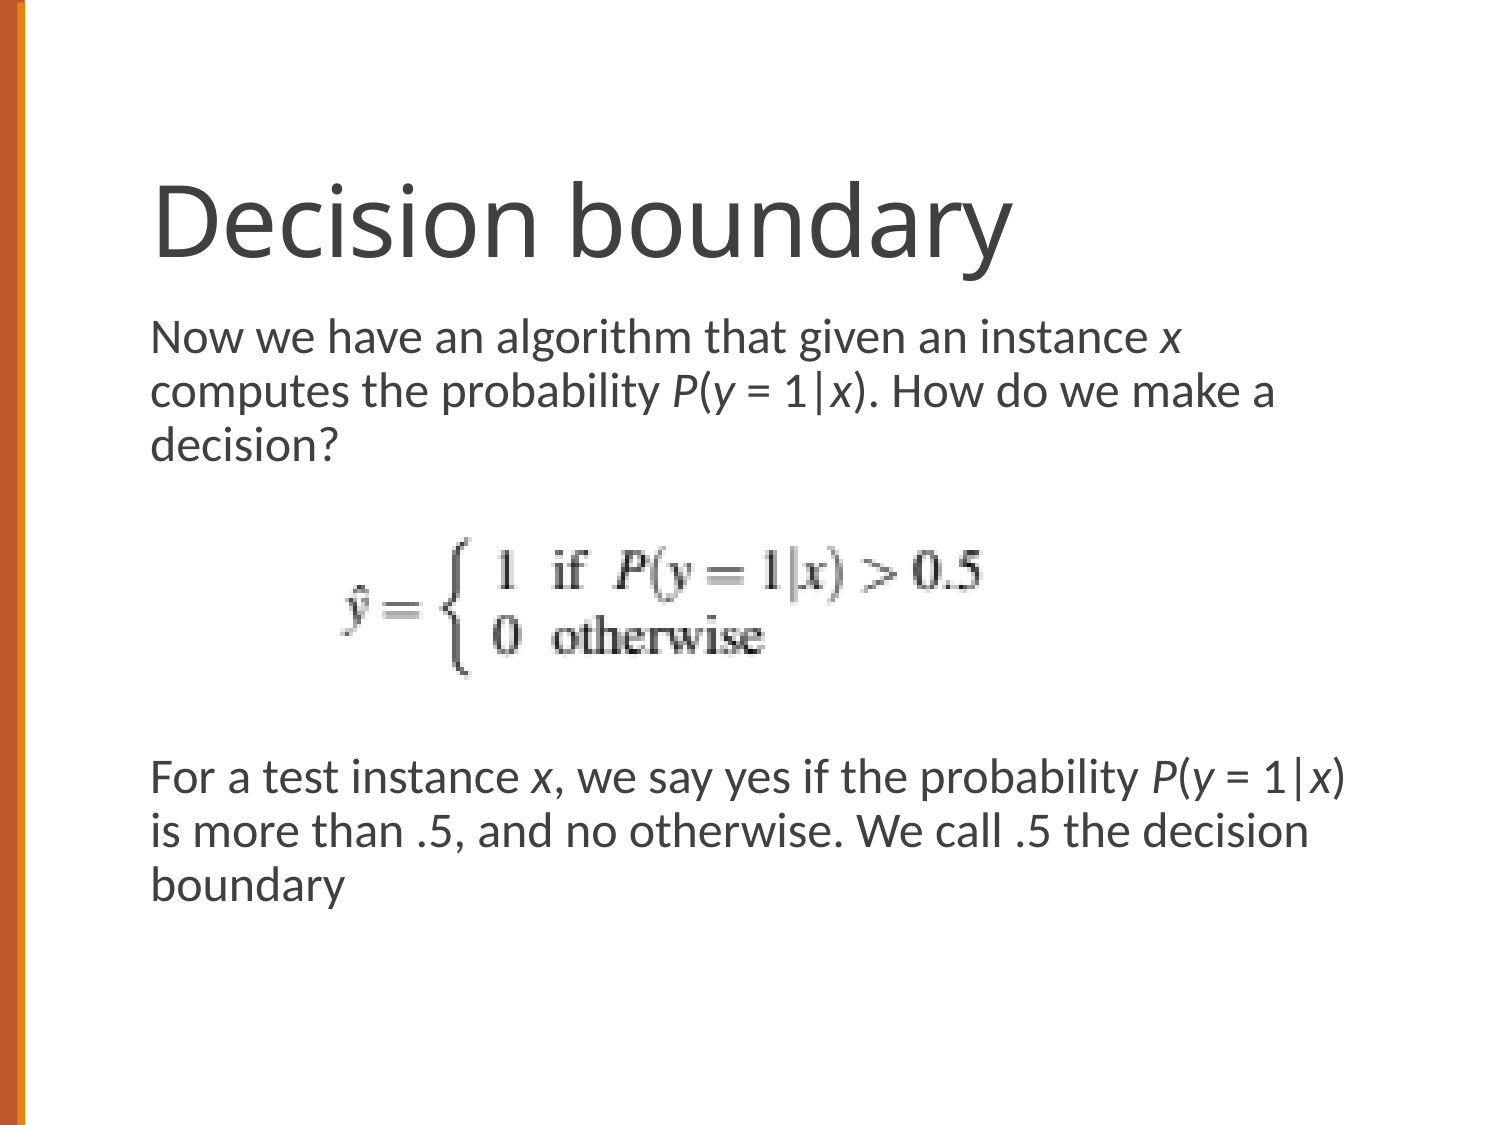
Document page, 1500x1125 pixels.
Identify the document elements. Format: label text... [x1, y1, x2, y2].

title Decision boundary [135, 47, 1373, 285]
picture [274, 499, 1013, 685]
list Now we have an algorithm that given an instance x computes the probability P(y = 1|x). How do we make a decision? For a test instance x, we say yes if the probability P(y = 1|x) is more than .5, and no otherwise. We call .5 the decision boundary [135, 302, 1373, 963]
